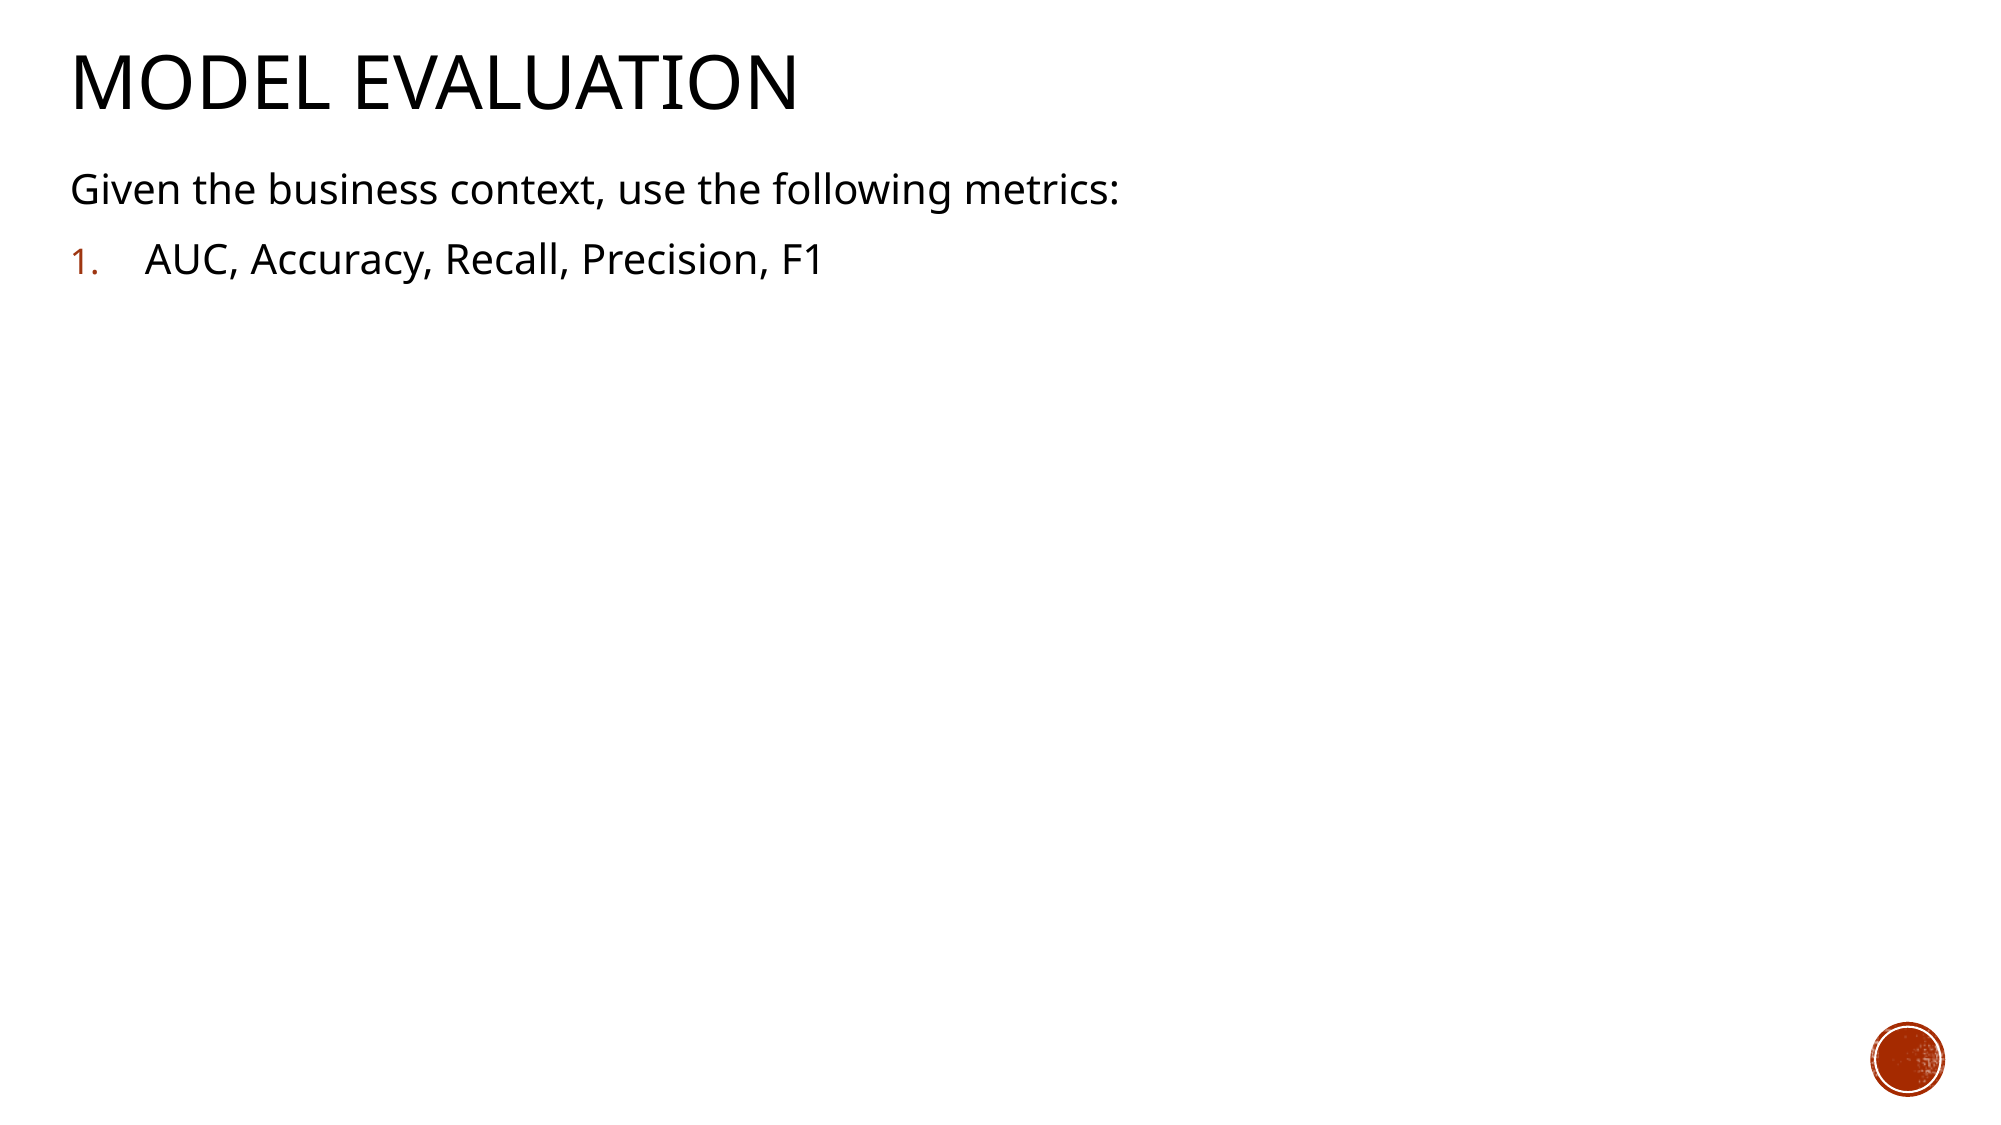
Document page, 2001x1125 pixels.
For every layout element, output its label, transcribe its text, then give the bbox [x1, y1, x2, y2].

title Model evaluation [54, 46, 1945, 125]
list Given the business context, use the following metrics: AUC, Accuracy, Recall, Precision, F1 [54, 160, 1945, 1013]
